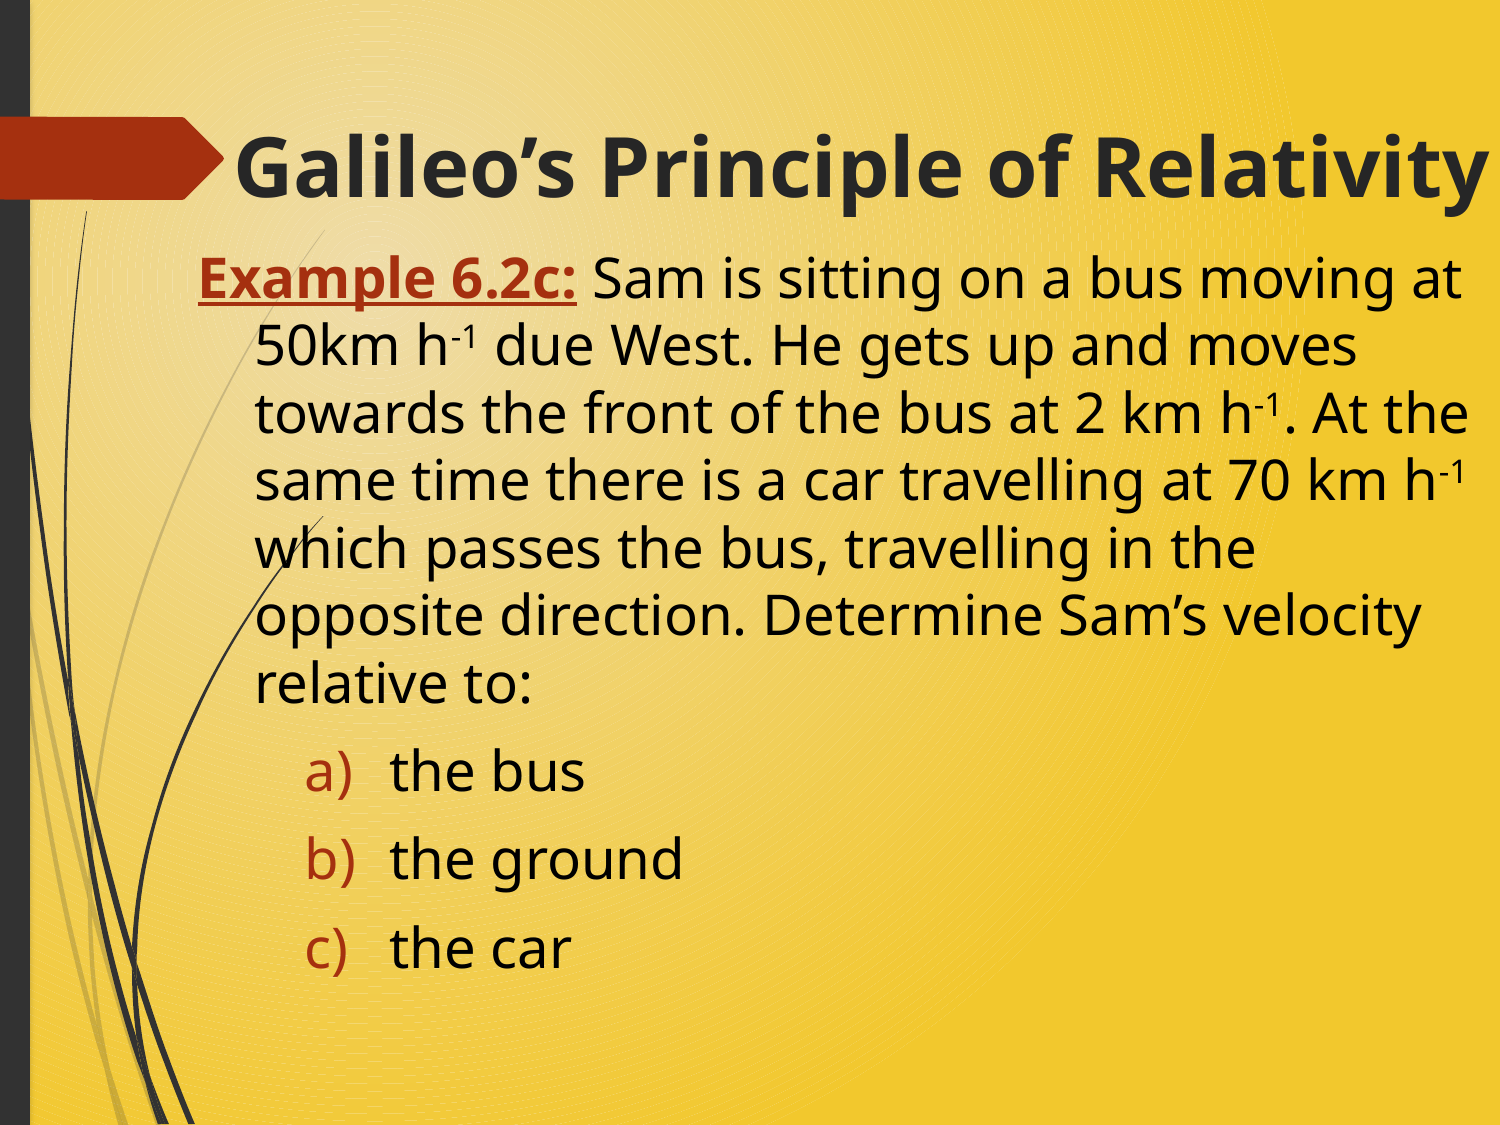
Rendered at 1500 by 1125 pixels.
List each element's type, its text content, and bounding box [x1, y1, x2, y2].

text_box Galileo’s Principle of Relativity [218, 106, 1500, 295]
list Example 6.2c: Sam is sitting on a bus moving at 50km h-1 due West. He gets up and moves towards the front of the bus at 2 km h-1. At the same time there is a car travelling at 70 km h-1 which passes the bus, travelling in the opposite direction. Determine Sam’s velocity relative to: the bus the ground the car [183, 234, 1495, 1125]
